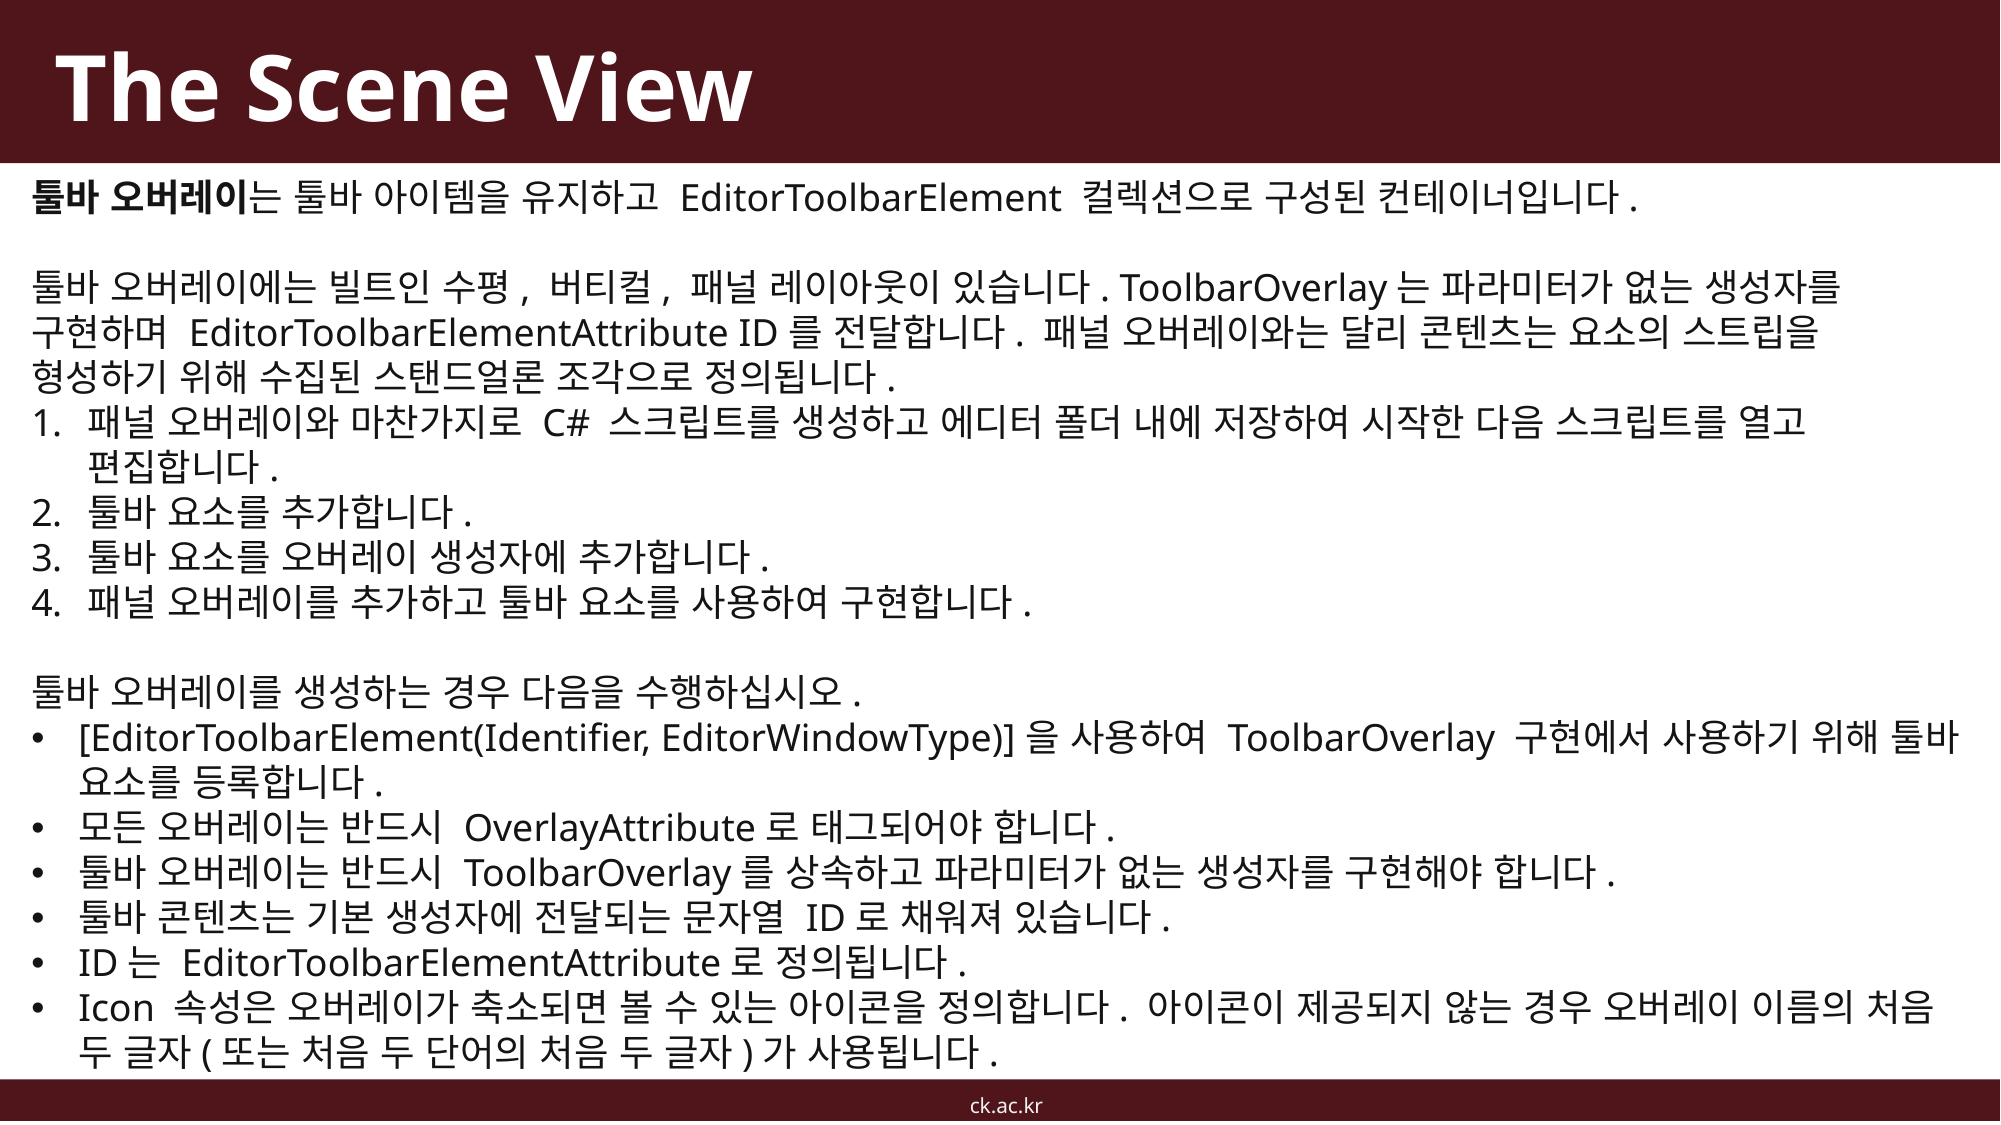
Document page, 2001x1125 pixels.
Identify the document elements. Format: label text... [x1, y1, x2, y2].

title The Scene View [39, 34, 1978, 149]
text_box 툴바 오버레이는 툴바 아이템을 유지하고 EditorToolbarElement 컬렉션으로 구성된 컨테이너입니다. 툴바 오버레이에는 빌트인 수평, 버티컬, 패널 레이아웃이 있습니다. ToolbarOverlay는 파라미터가 없는 생성자를 구현하며 EditorToolbarElementAttribute ID를 전달합니다. 패널 오버레이와는 달리 콘텐츠는 요소의 스트립을 형성하기 위해 수집된 스탠드얼론 조각으로 정의됩니다. 패널 오버레이와 마찬가지로 C# 스크립트를 생성하고 에디터 폴더 내에 저장하여 시작한 다음 스크립트를 열고 편집합니다. 툴바 요소를 추가합니다. 툴바 요소를 오버레이 생성자에 추가합니다. 패널 오버레이를 추가하고 툴바 요소를 사용하여 구현합니다. 툴바 오버레이를 생성하는 경우 다음을 수행하십시오. [EditorToolbarElement(Identifier, EditorWindowType)]을 사용하여 ToolbarOverlay 구현에서 사용하기 위해 툴바 요소를 등록합니다. 모든 오버레이는 반드시 OverlayAttribute로 태그되어야 합니다. 툴바 오버레이는 반드시 ToolbarOverlay를 상속하고 파라미터가 없는 생성자를 구현해야 합니다. 툴바 콘텐츠는 기본 생성자에 전달되는 문자열 ID로 채워져 있습니다. ID는 EditorToolbarElementAttribute로 정의됩니다. Icon 속성은 오버레이가 축소되면 볼 수 있는 아이콘을 정의합니다. 아이콘이 제공되지 않는 경우 오버레이 이름의 처음 두 글자(또는 처음 두 단어의 처음 두 글자)가 사용됩니다. [16, 167, 1978, 1082]
footer ck.ac.kr [949, 1084, 1064, 1125]
